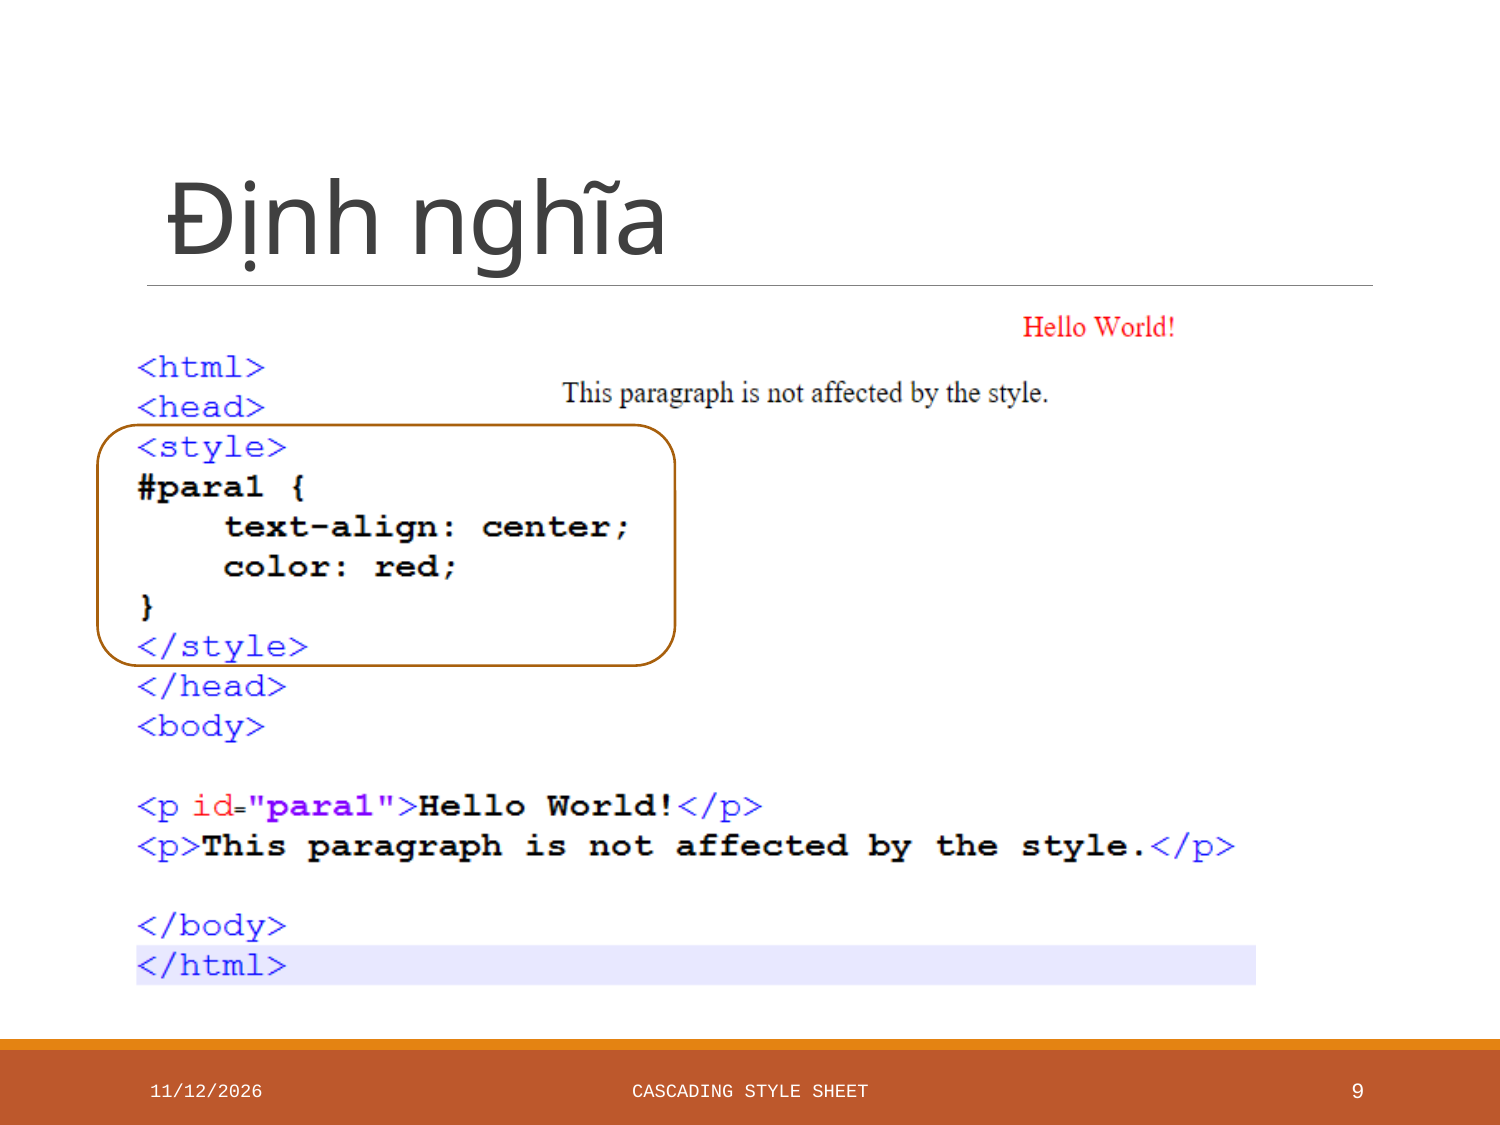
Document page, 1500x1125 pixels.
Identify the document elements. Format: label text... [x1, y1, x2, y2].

picture [134, 290, 1476, 998]
title Định nghĩa [150, 116, 1482, 283]
footer Cascading Style Sheet [453, 1059, 1047, 1120]
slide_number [135, 1059, 440, 1120]
slide_number 9 [1218, 1059, 1380, 1120]
text_box [96, 424, 131, 667]
